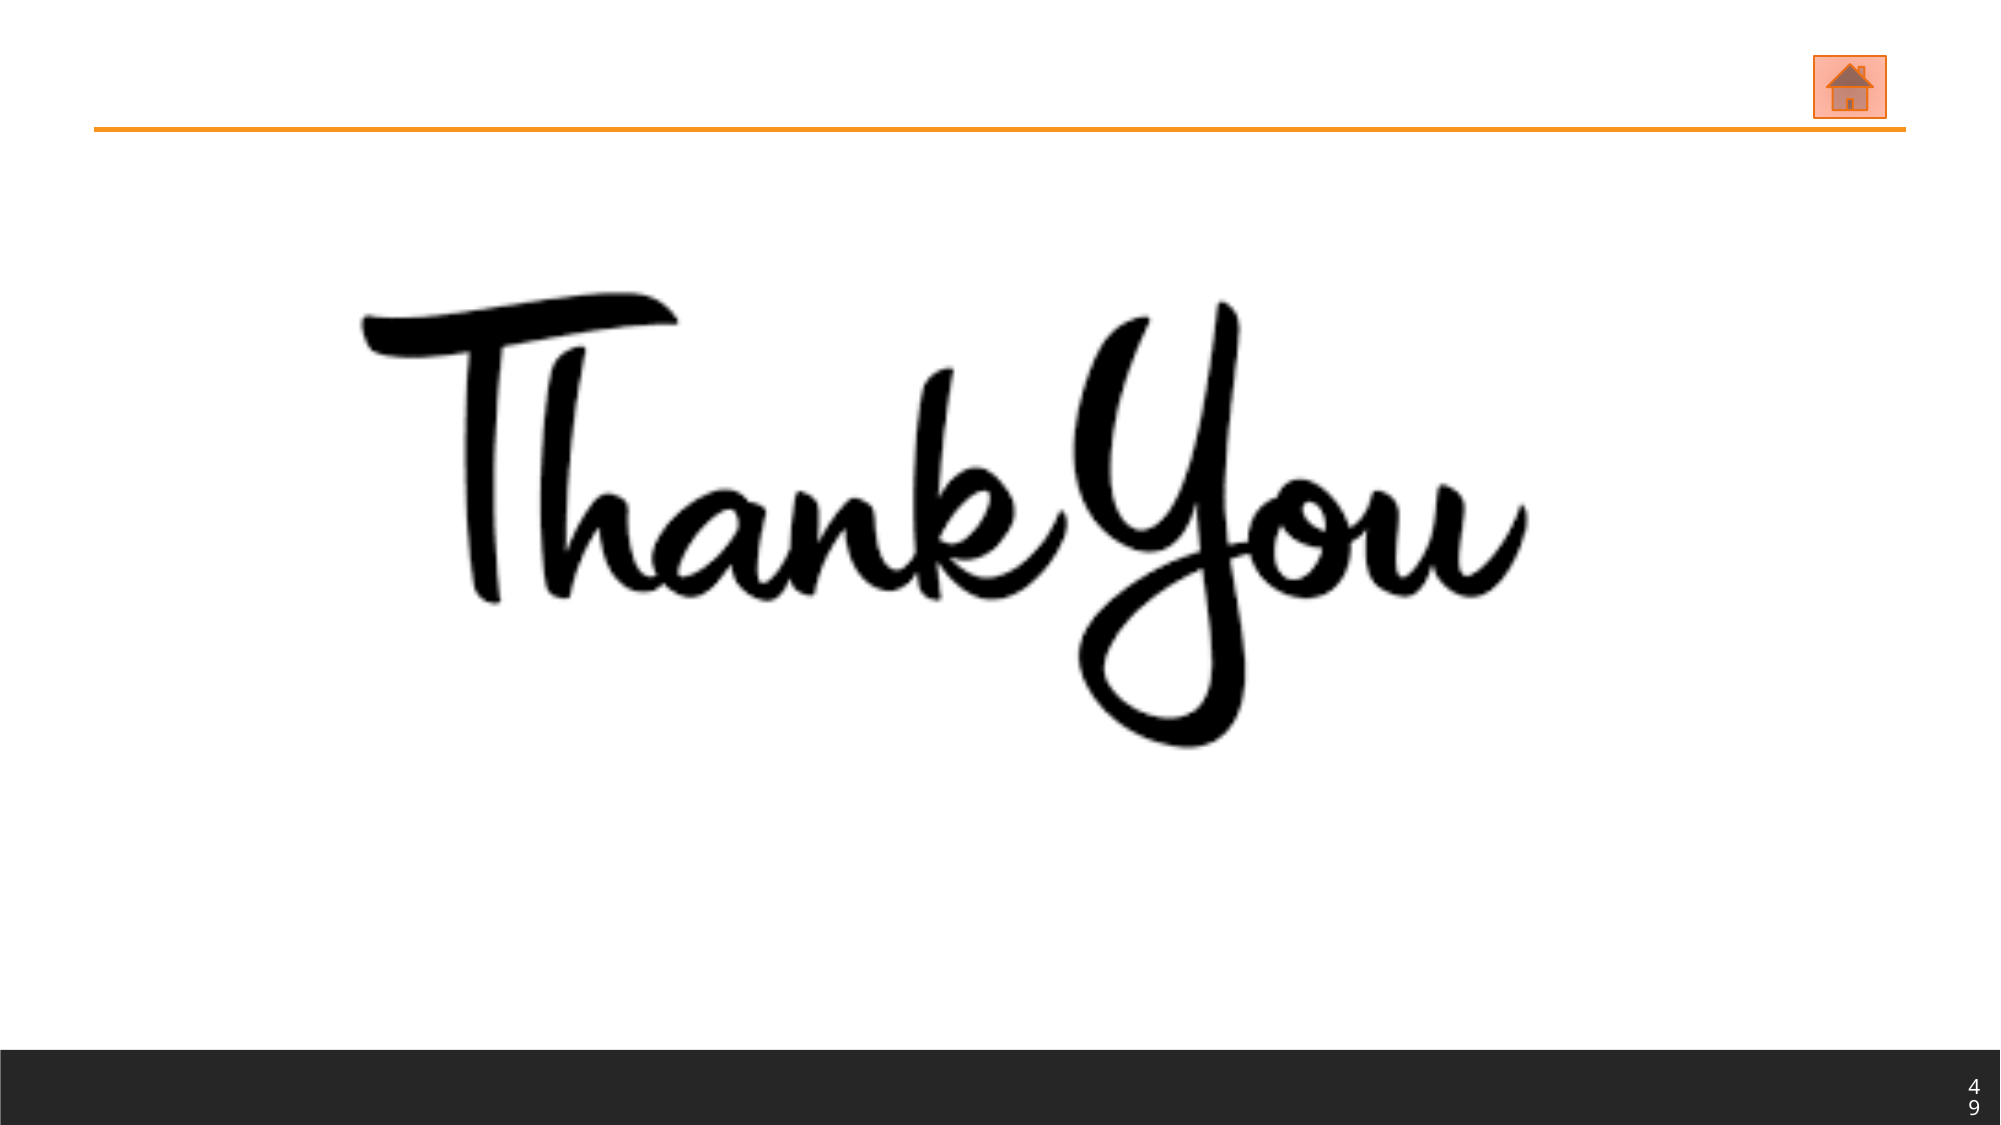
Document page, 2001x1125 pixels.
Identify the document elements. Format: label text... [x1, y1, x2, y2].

text_box [1813, 55, 1887, 119]
text_box [94, 23, 1906, 118]
slide_number 49 [1953, 1057, 1987, 1118]
picture [320, 248, 1575, 796]
